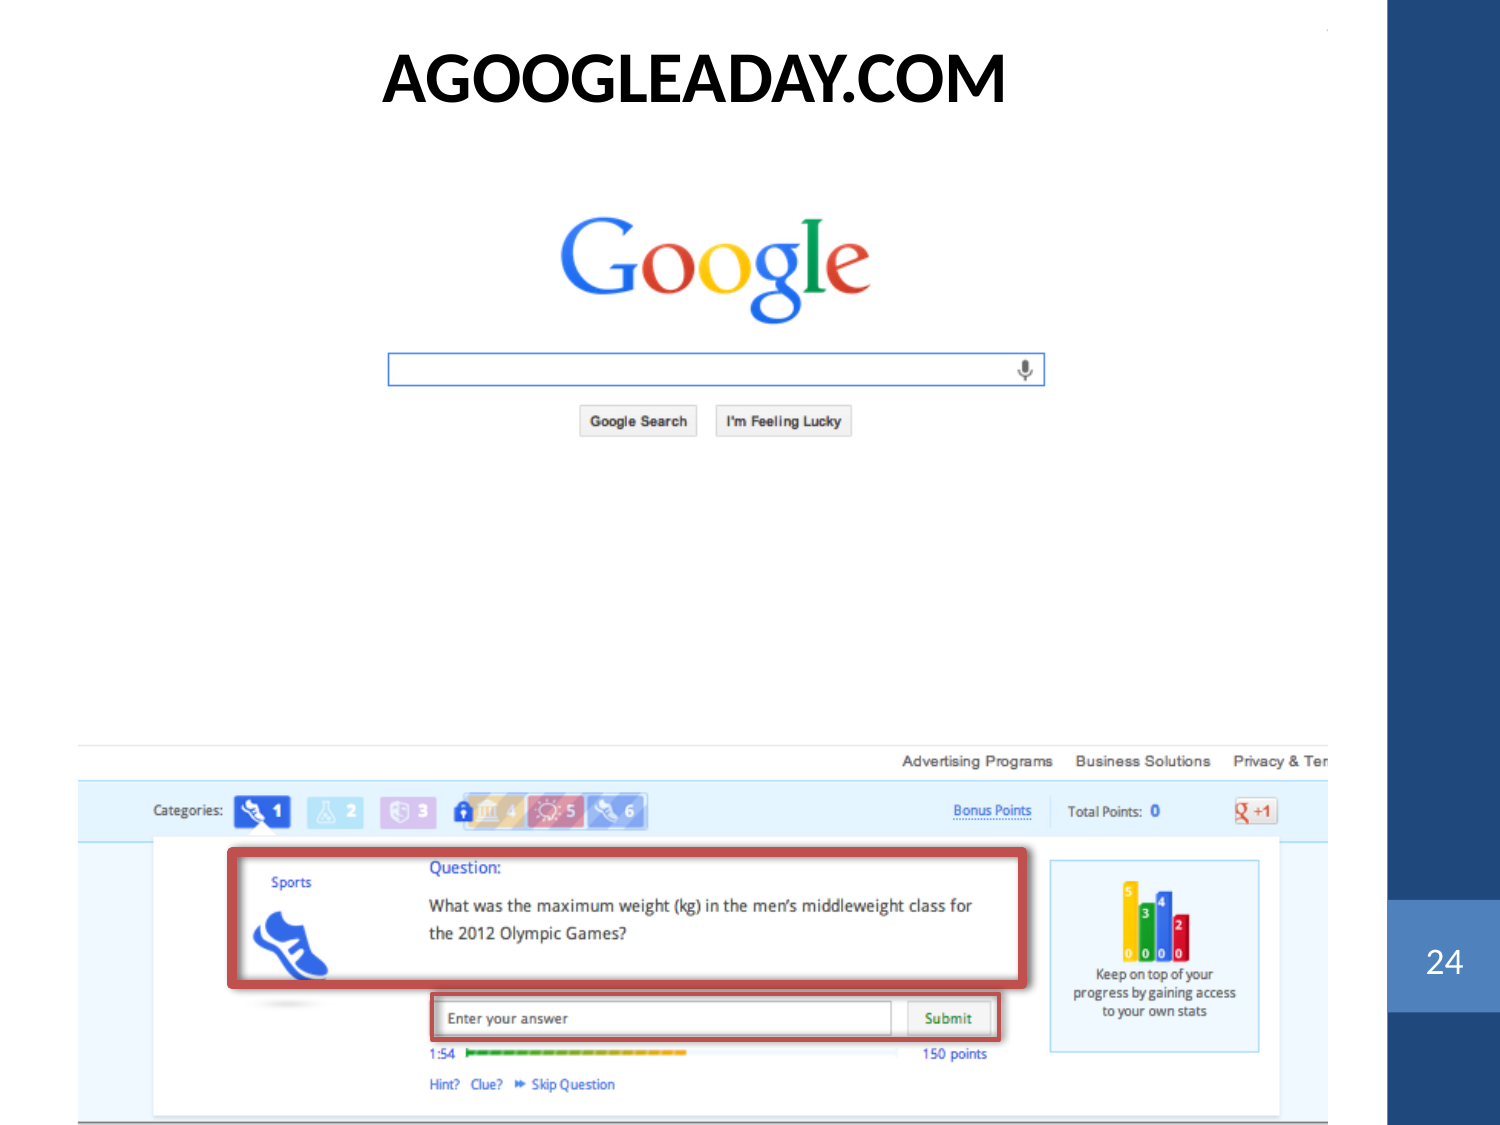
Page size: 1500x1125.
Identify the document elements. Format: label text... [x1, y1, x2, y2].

picture [77, 0, 1329, 1125]
text_box <number> [1399, 926, 1490, 992]
